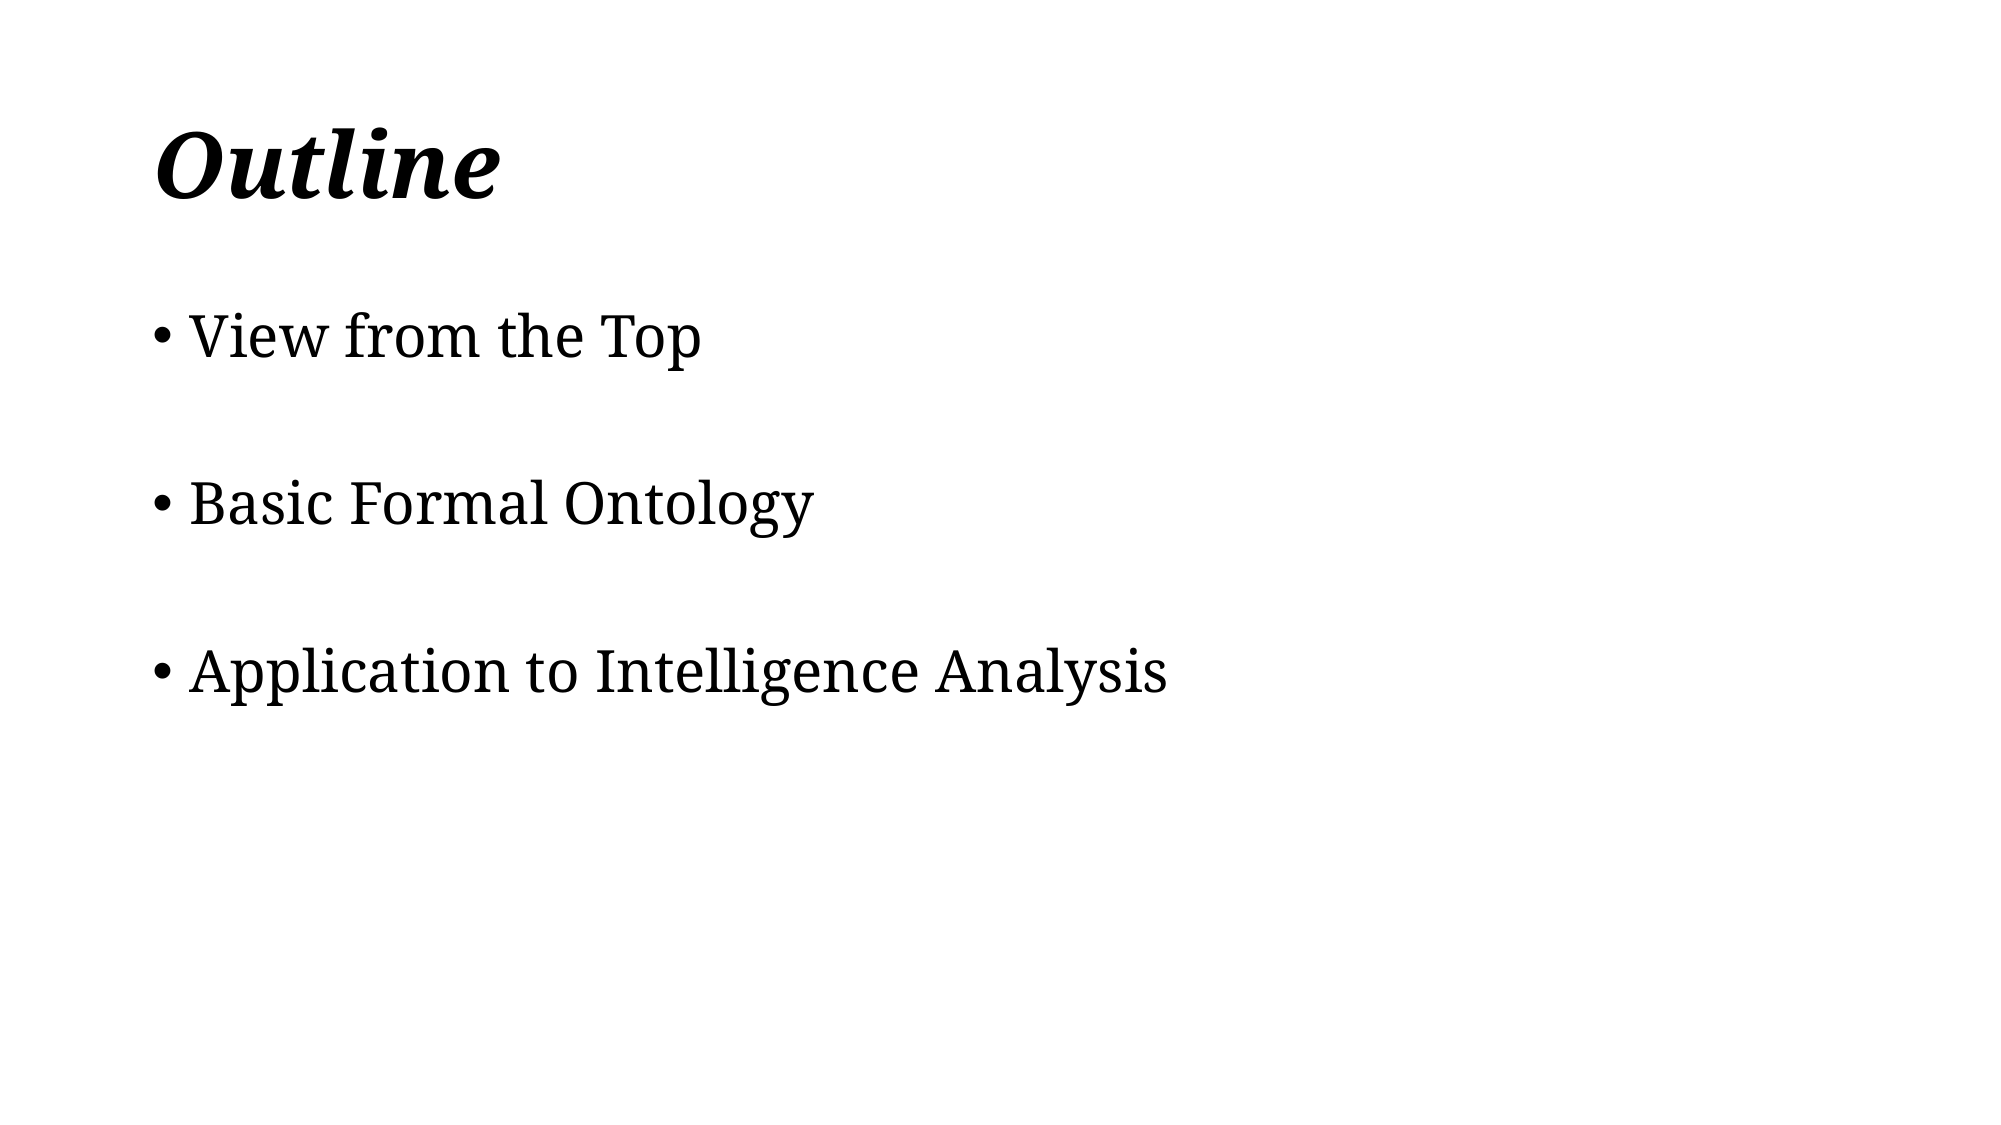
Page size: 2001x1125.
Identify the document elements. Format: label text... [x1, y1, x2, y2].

list View from the Top Basic Formal Ontology Application to Intelligence Analysis [137, 299, 1863, 1014]
title Outline [137, 59, 1863, 278]
